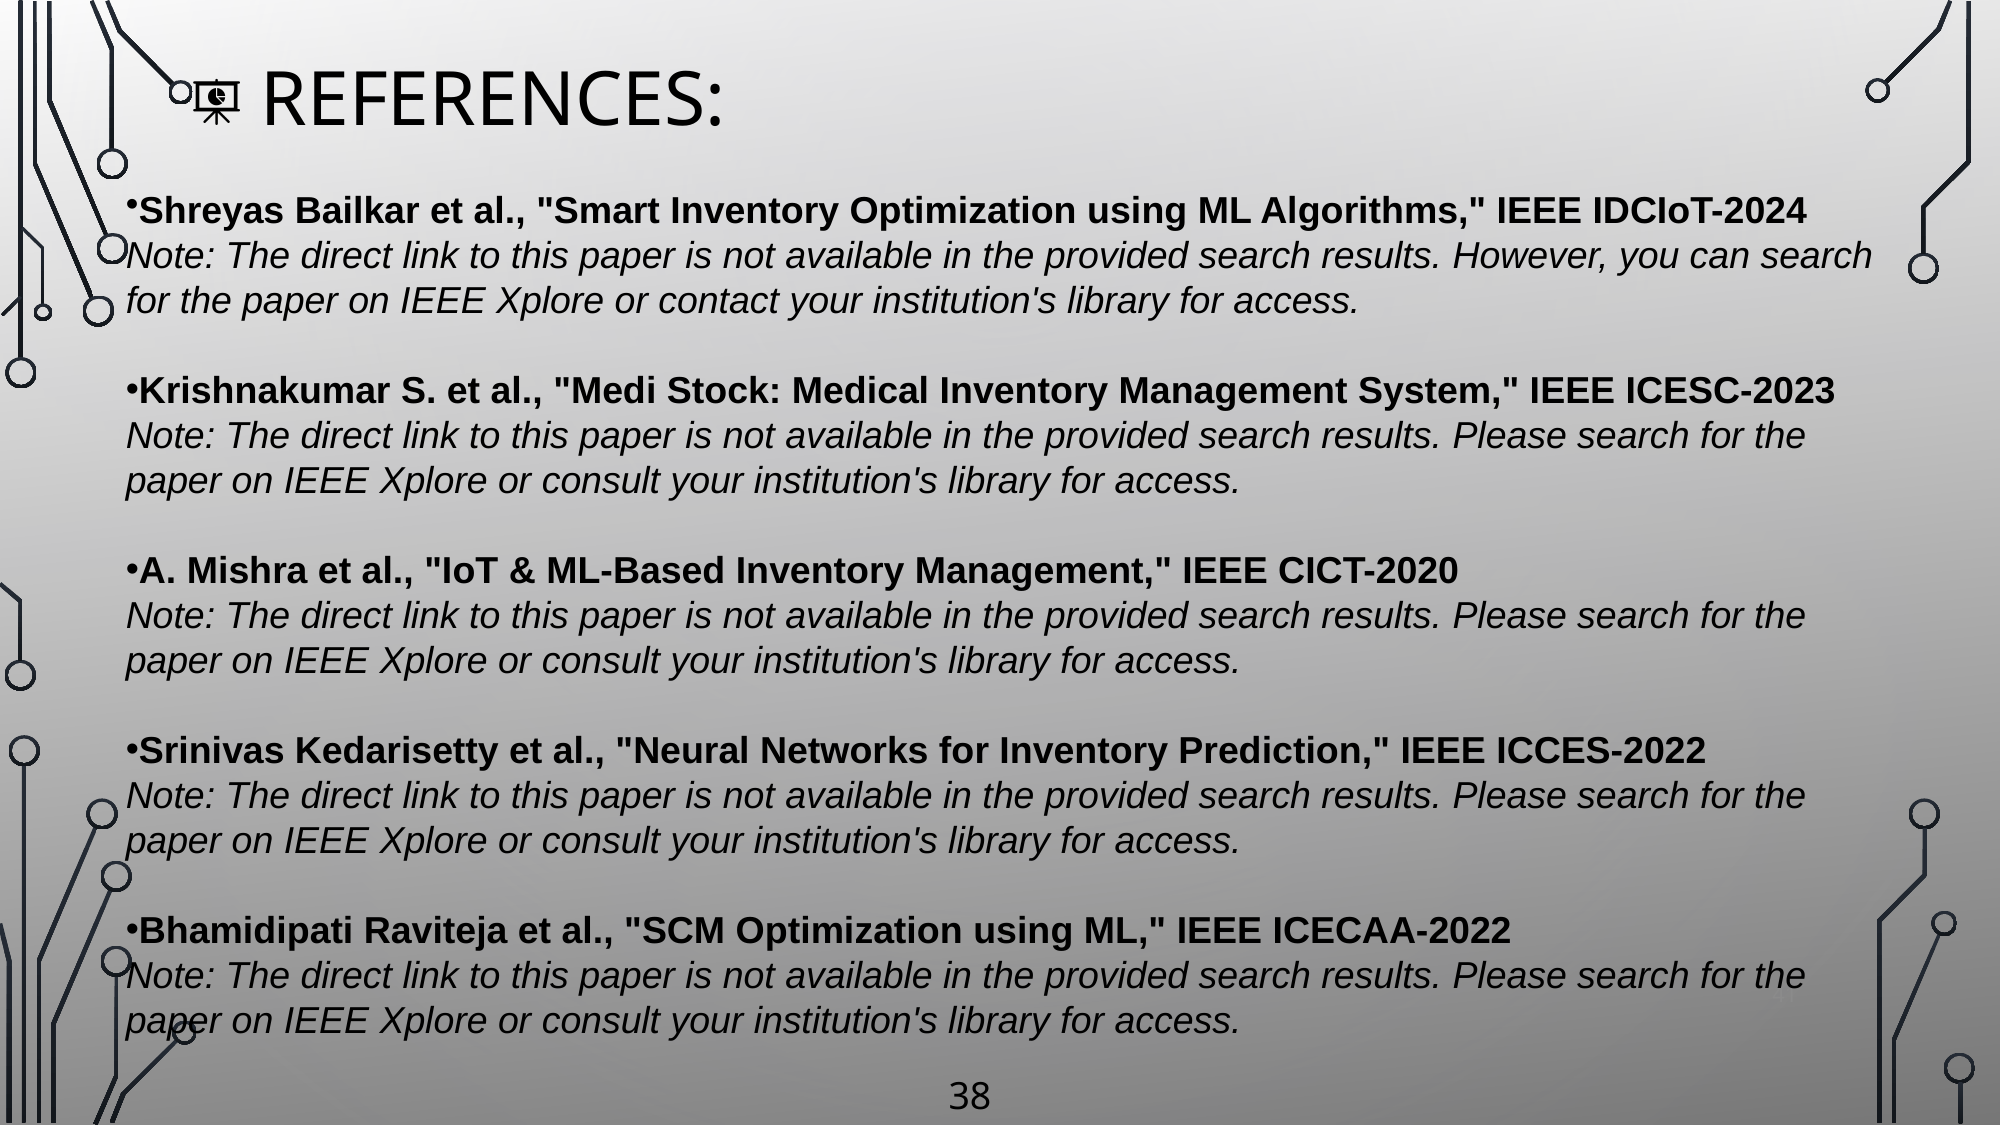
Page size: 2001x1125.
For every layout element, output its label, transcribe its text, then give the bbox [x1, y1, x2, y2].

slide_number 41 [1685, 965, 1813, 1025]
title REFERENCES: [245, 0, 1871, 178]
text_box 38 [933, 1064, 1067, 1125]
list Shreyas Bailkar et al., "Smart Inventory Optimization using ML Algorithms," IEEE IDCIoT-2024 Note: The direct link to this paper is not available in the provided search results. However, you can search for the paper on IEEE Xplore or contact your institution's library for access. Krishnakumar S. et al., "Medi Stock: Medical Inventory Management System," IEEE ICESC-2023 Note: The direct link to this paper is not available in the provided search results. Please search for the paper on IEEE Xplore or consult your institution's library for access. A. Mishra et al., "IoT & ML-Based Inventory Management," IEEE CICT-2020 Note: The direct link to this paper is not available in the provided search results. Please search for the paper on IEEE Xplore or consult your institution's library for access. Srinivas Kedarisetty et al., "Neural Networks for Inventory Prediction," IEEE ICCES-2022 Note: The direct link to this paper is not available in the provided search results. Please search for the paper on IEEE Xplore or consult your institution's library for access. Bhamidipati Raviteja et al., "SCM Optimization using ML," IEEE ICECAA-2022 Note: The direct link to this paper is not available in the provided search results. Please search for the paper on IEEE Xplore or consult your institution's library for access. [110, 178, 1890, 1049]
picture [187, 72, 246, 131]
